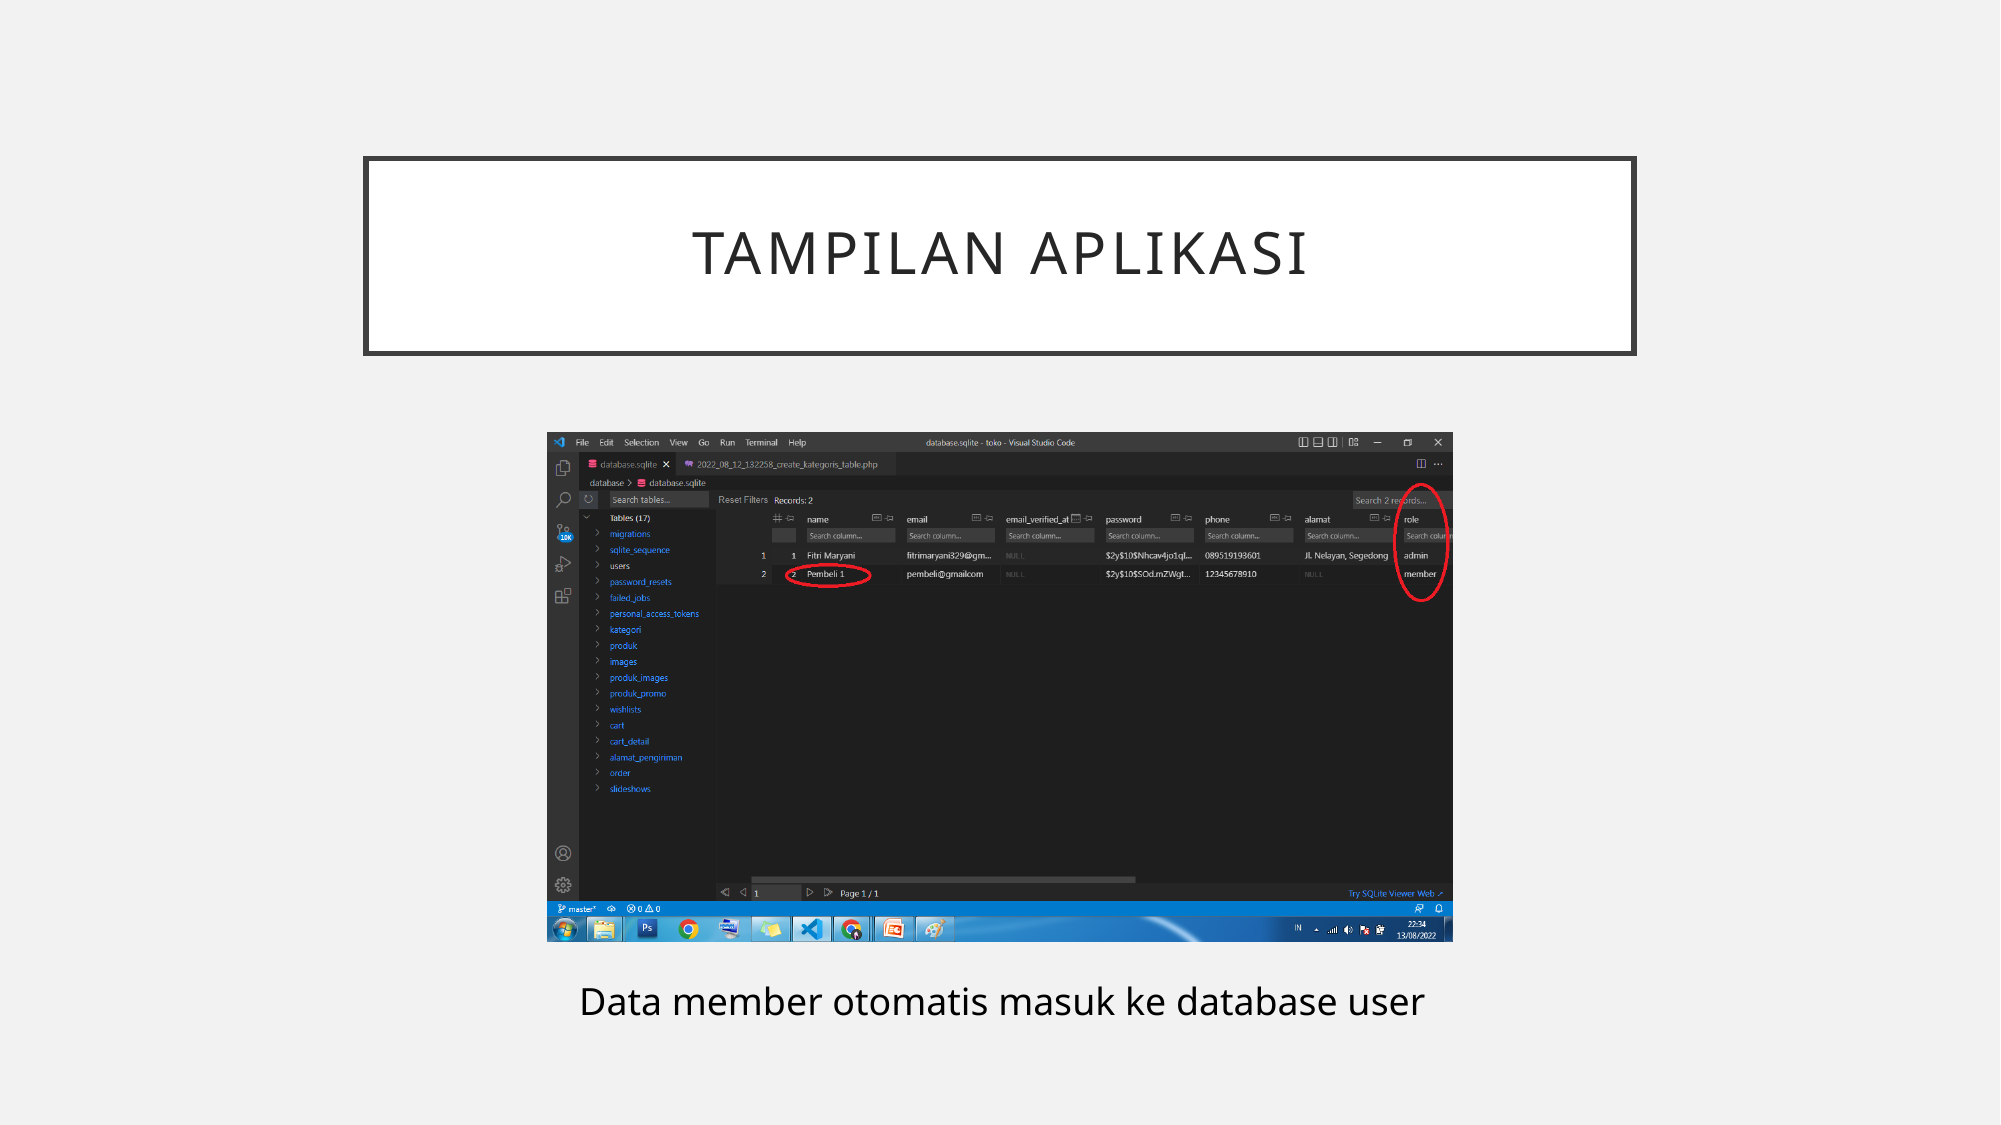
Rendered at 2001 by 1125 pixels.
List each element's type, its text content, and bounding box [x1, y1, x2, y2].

title Tampilan APlikasi [363, 156, 1637, 356]
text_box Data member otomatis masuk ke database user [564, 970, 1441, 1031]
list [547, 432, 1453, 942]
